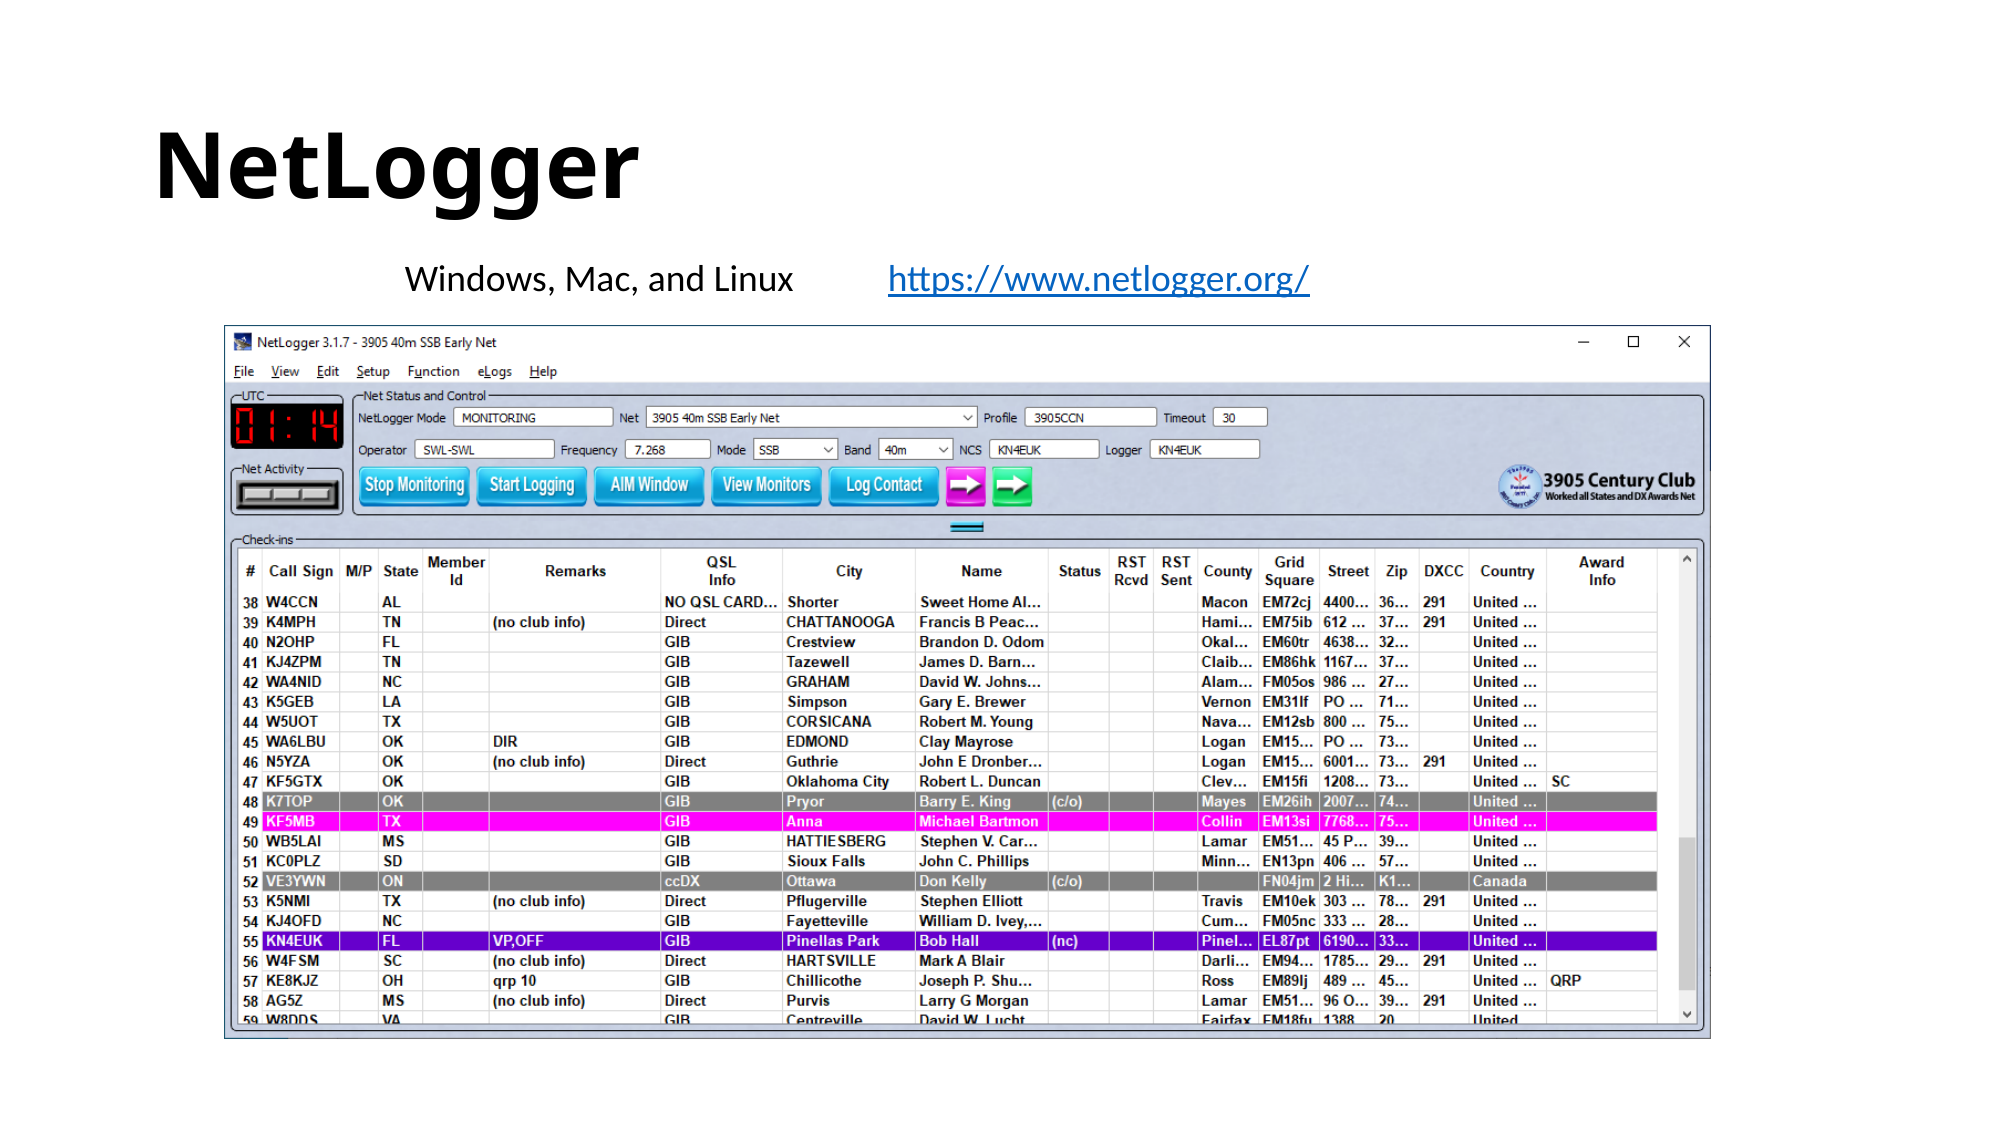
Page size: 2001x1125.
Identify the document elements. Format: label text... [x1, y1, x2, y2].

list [224, 325, 1711, 1039]
title NetLogger [137, 59, 1863, 278]
text_box Windows, Mac, and Linux https://www.netlogger.org/ [390, 246, 1325, 307]
